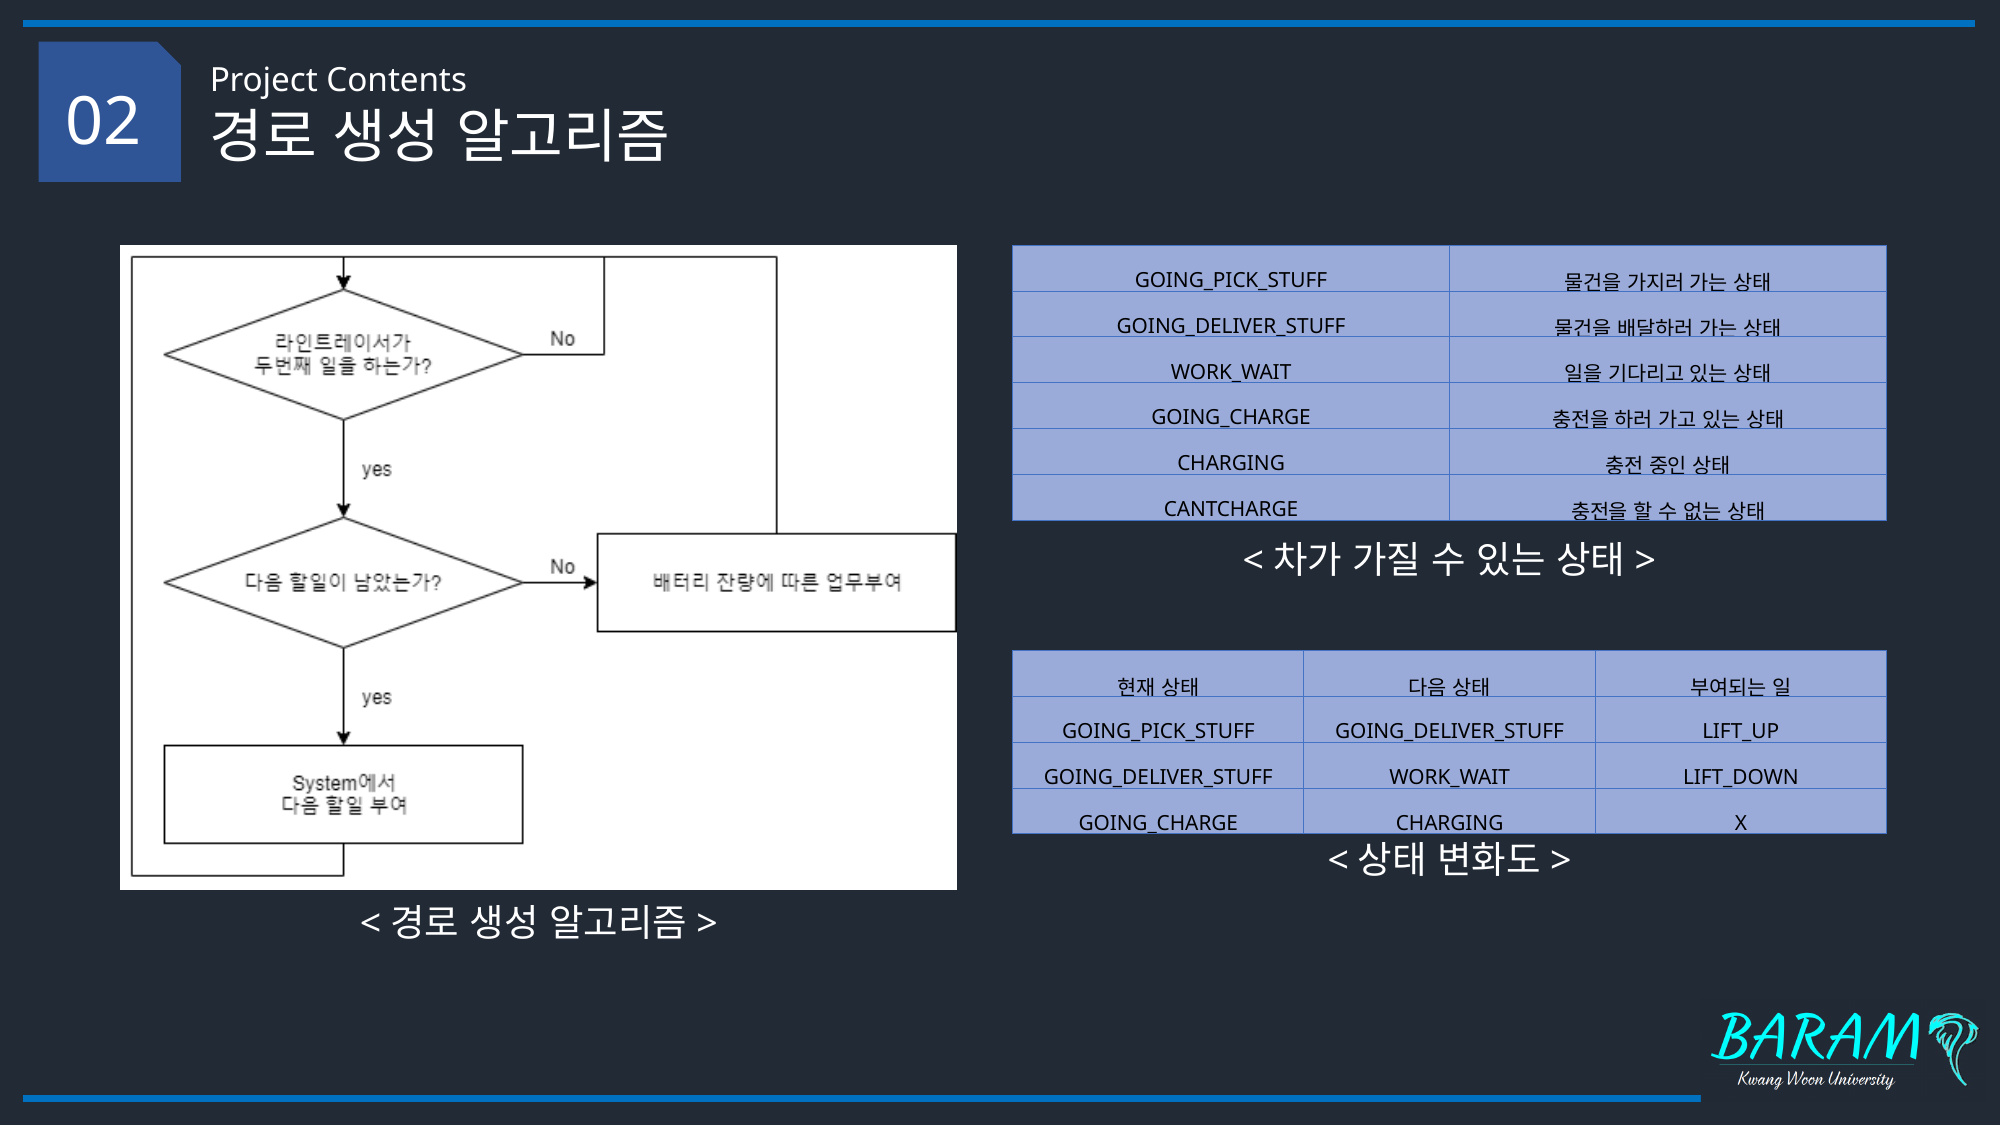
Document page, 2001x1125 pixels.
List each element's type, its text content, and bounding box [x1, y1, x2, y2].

table_cell CHARGING [1013, 429, 1449, 474]
text_box Project Contents [195, 51, 1530, 106]
table_cell CANTCHARGE [1013, 475, 1449, 520]
table_cell GOING_CHARGE [1013, 789, 1303, 833]
text_box <경로 생성 알고리즘> [345, 892, 733, 952]
table_cell X [1596, 789, 1886, 833]
picture [1700, 999, 1986, 1102]
text_box [0, 0, 2000, 75]
text_box <차가 가질 수 있는 상태> [1227, 528, 1672, 589]
table_cell 충전을 하러 가고 있는 상태 [1450, 383, 1886, 428]
table_header 부여되는 일 [1596, 651, 1886, 696]
table_cell GOING_DELIVER_STUFF [1304, 697, 1595, 742]
text_box 02 [37, 75, 182, 183]
table_cell WORK_WAIT [1304, 743, 1595, 788]
table_cell 일을 기다리고 있는 상태 [1450, 337, 1886, 382]
table_cell 충전을 할 수 없는 상태 [1450, 475, 1886, 520]
table_header 다음 상태 [1304, 651, 1595, 696]
table_cell GOING_CHARGE [1013, 383, 1449, 428]
table_cell GOING_PICK_STUFF [1013, 697, 1303, 742]
table_header GOING_PICK_STUFF [1013, 246, 1449, 291]
text_box <상태 변화도> [1312, 828, 1587, 889]
picture [120, 245, 957, 890]
text_box 경로 생성 알고리즘 [195, 106, 1530, 177]
table_cell WORK_WAIT [1013, 337, 1449, 382]
table_cell LIFT_UP [1596, 697, 1886, 742]
table_header 현재 상태 [1013, 651, 1303, 696]
table_cell 물건을 배달하러 가는 상태 [1450, 292, 1886, 336]
table_header 물건을 가지러 가는 상태 [1450, 246, 1886, 291]
table_cell GOING_DELIVER_STUFF [1013, 292, 1449, 336]
table_cell 충전 중인 상태 [1450, 429, 1886, 474]
table_cell GOING_DELIVER_STUFF [1013, 743, 1303, 788]
table_cell CHARGING [1304, 789, 1595, 833]
table_cell LIFT_DOWN [1596, 743, 1886, 788]
